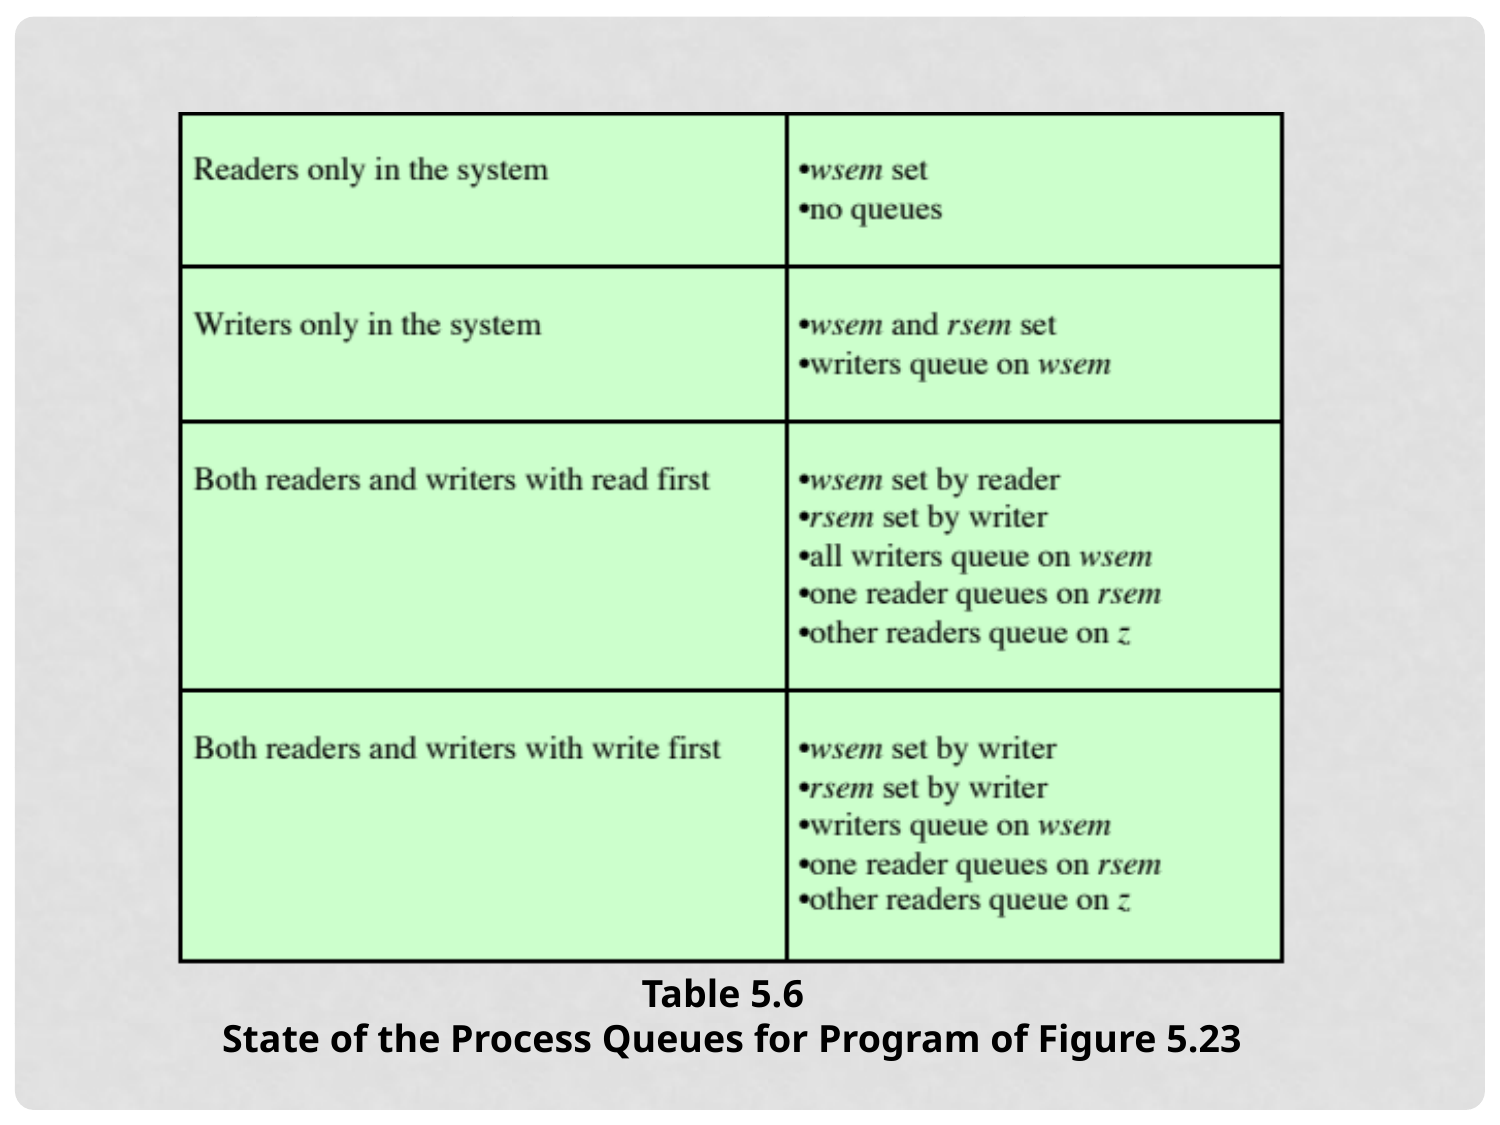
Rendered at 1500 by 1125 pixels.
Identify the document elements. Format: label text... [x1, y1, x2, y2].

picture [163, 112, 1313, 995]
text_box Table 5.6 State of the Process Queues for Program of Figure 5.23 [174, 995, 1300, 1068]
